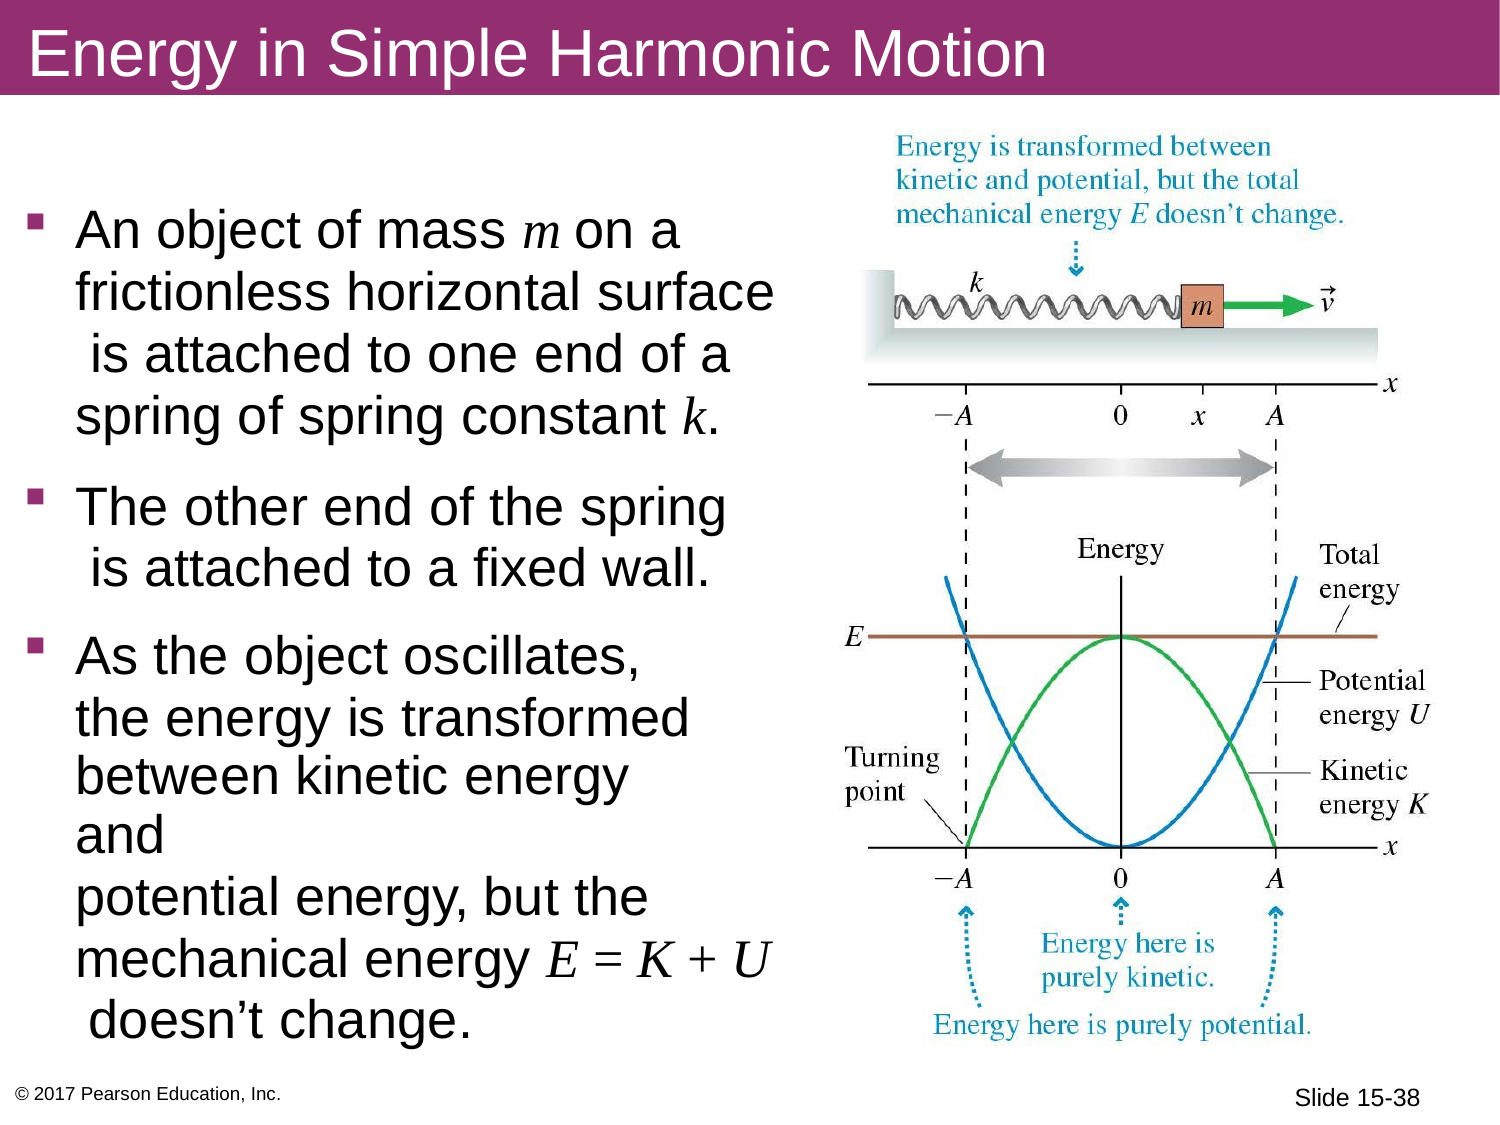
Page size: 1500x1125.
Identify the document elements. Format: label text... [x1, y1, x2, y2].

footer © 2017 Pearson Education, Inc. [12, 1081, 283, 1125]
title Energy in Simple Harmonic Motion [25, 7, 1055, 198]
text_box [838, 129, 1436, 1046]
slide_number Slide 15-38 [1292, 1082, 1440, 1125]
text_box An object of mass m on a frictionless horizontal surface is attached to one end of a spring of spring constant k. The other end of the spring is attached to a fixed wall. As the object oscillates, the energy is transformed between kinetic energy and potential energy, but the mechanical energy E = K + U doesn’t change. [21, 194, 777, 1052]
